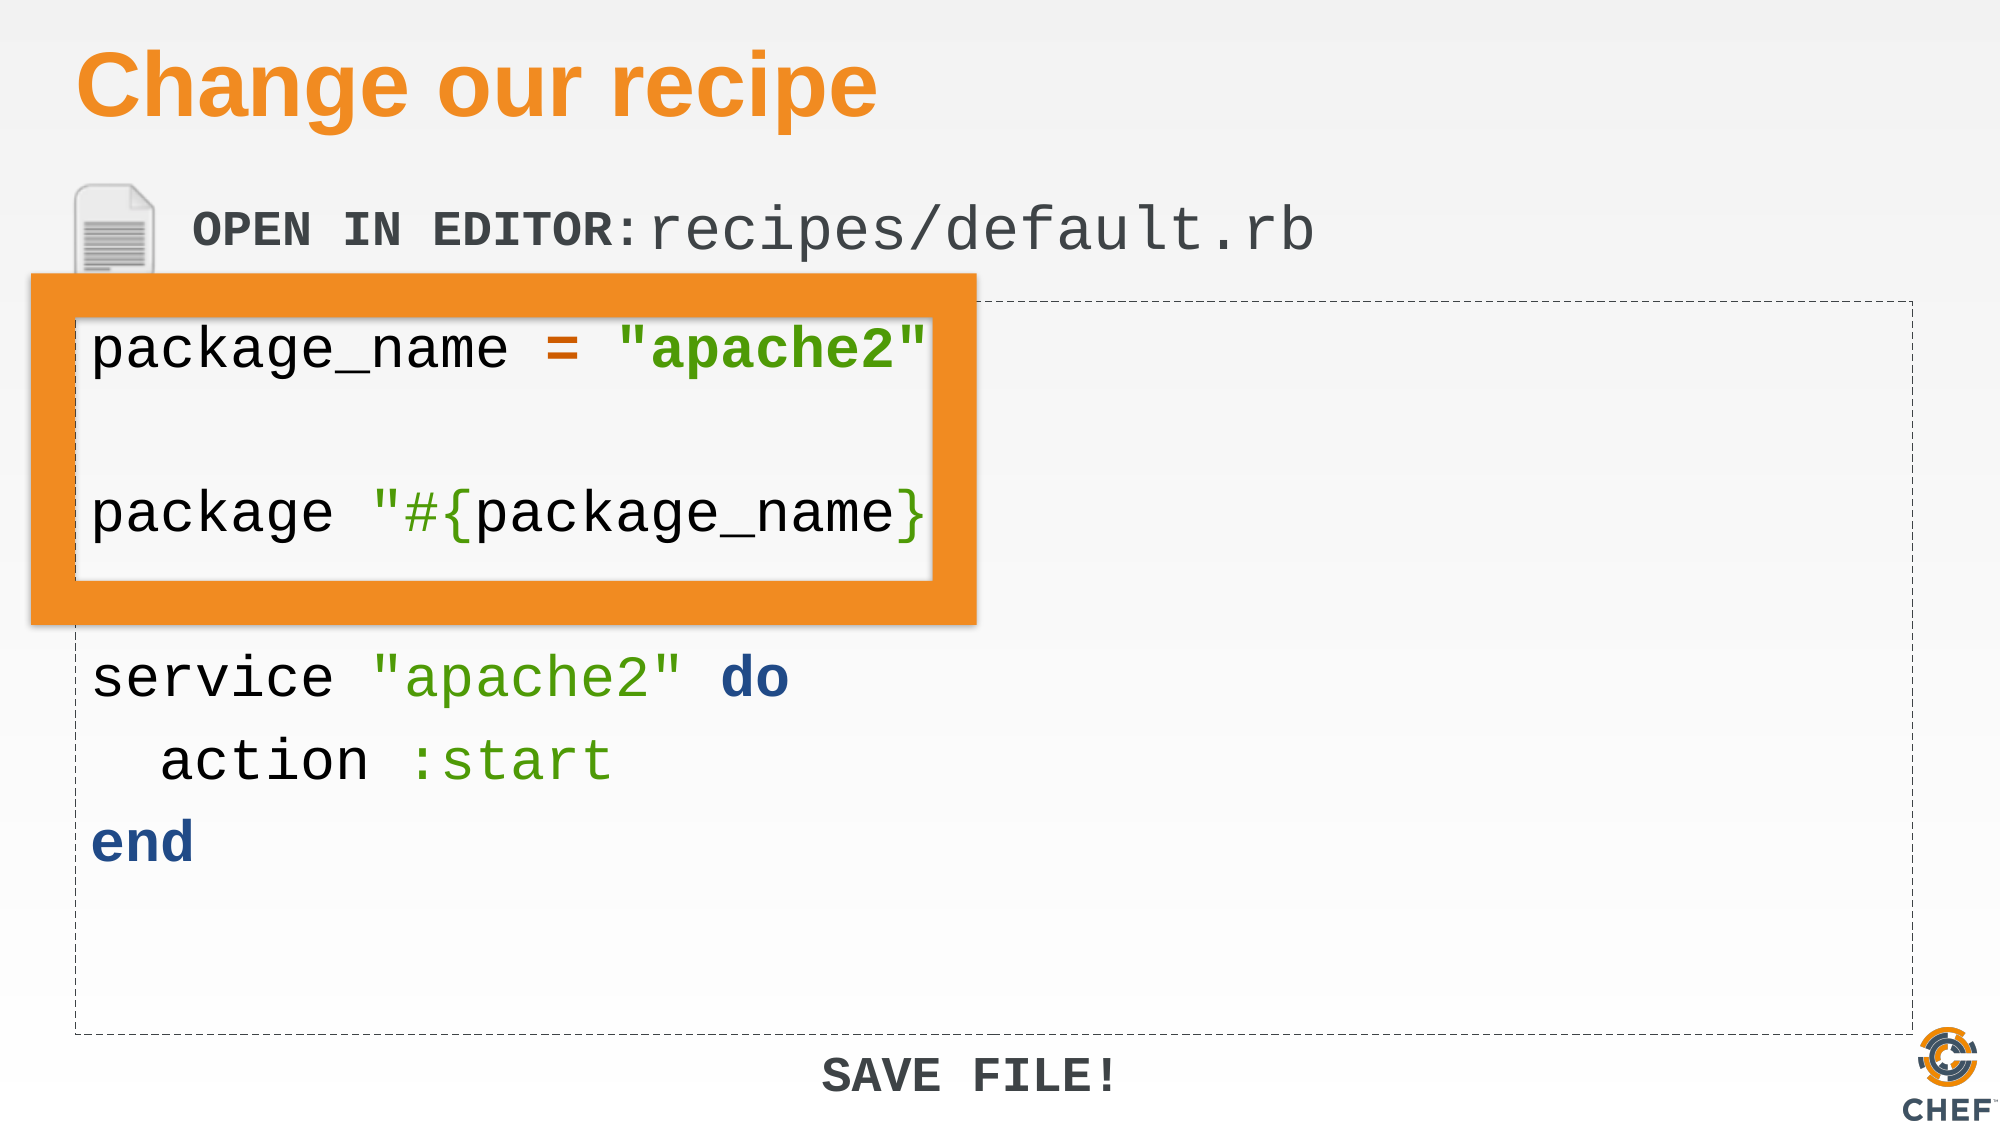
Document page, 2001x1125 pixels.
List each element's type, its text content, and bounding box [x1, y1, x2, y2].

picture [1903, 1027, 1998, 1121]
text_box [30, 273, 977, 626]
list recipes/default.rb [647, 187, 1914, 263]
list package_name = "apache2" package "#{package_name}" service "apache2" do action :start end [75, 301, 1913, 1035]
title Change our recipe [75, 37, 1913, 140]
